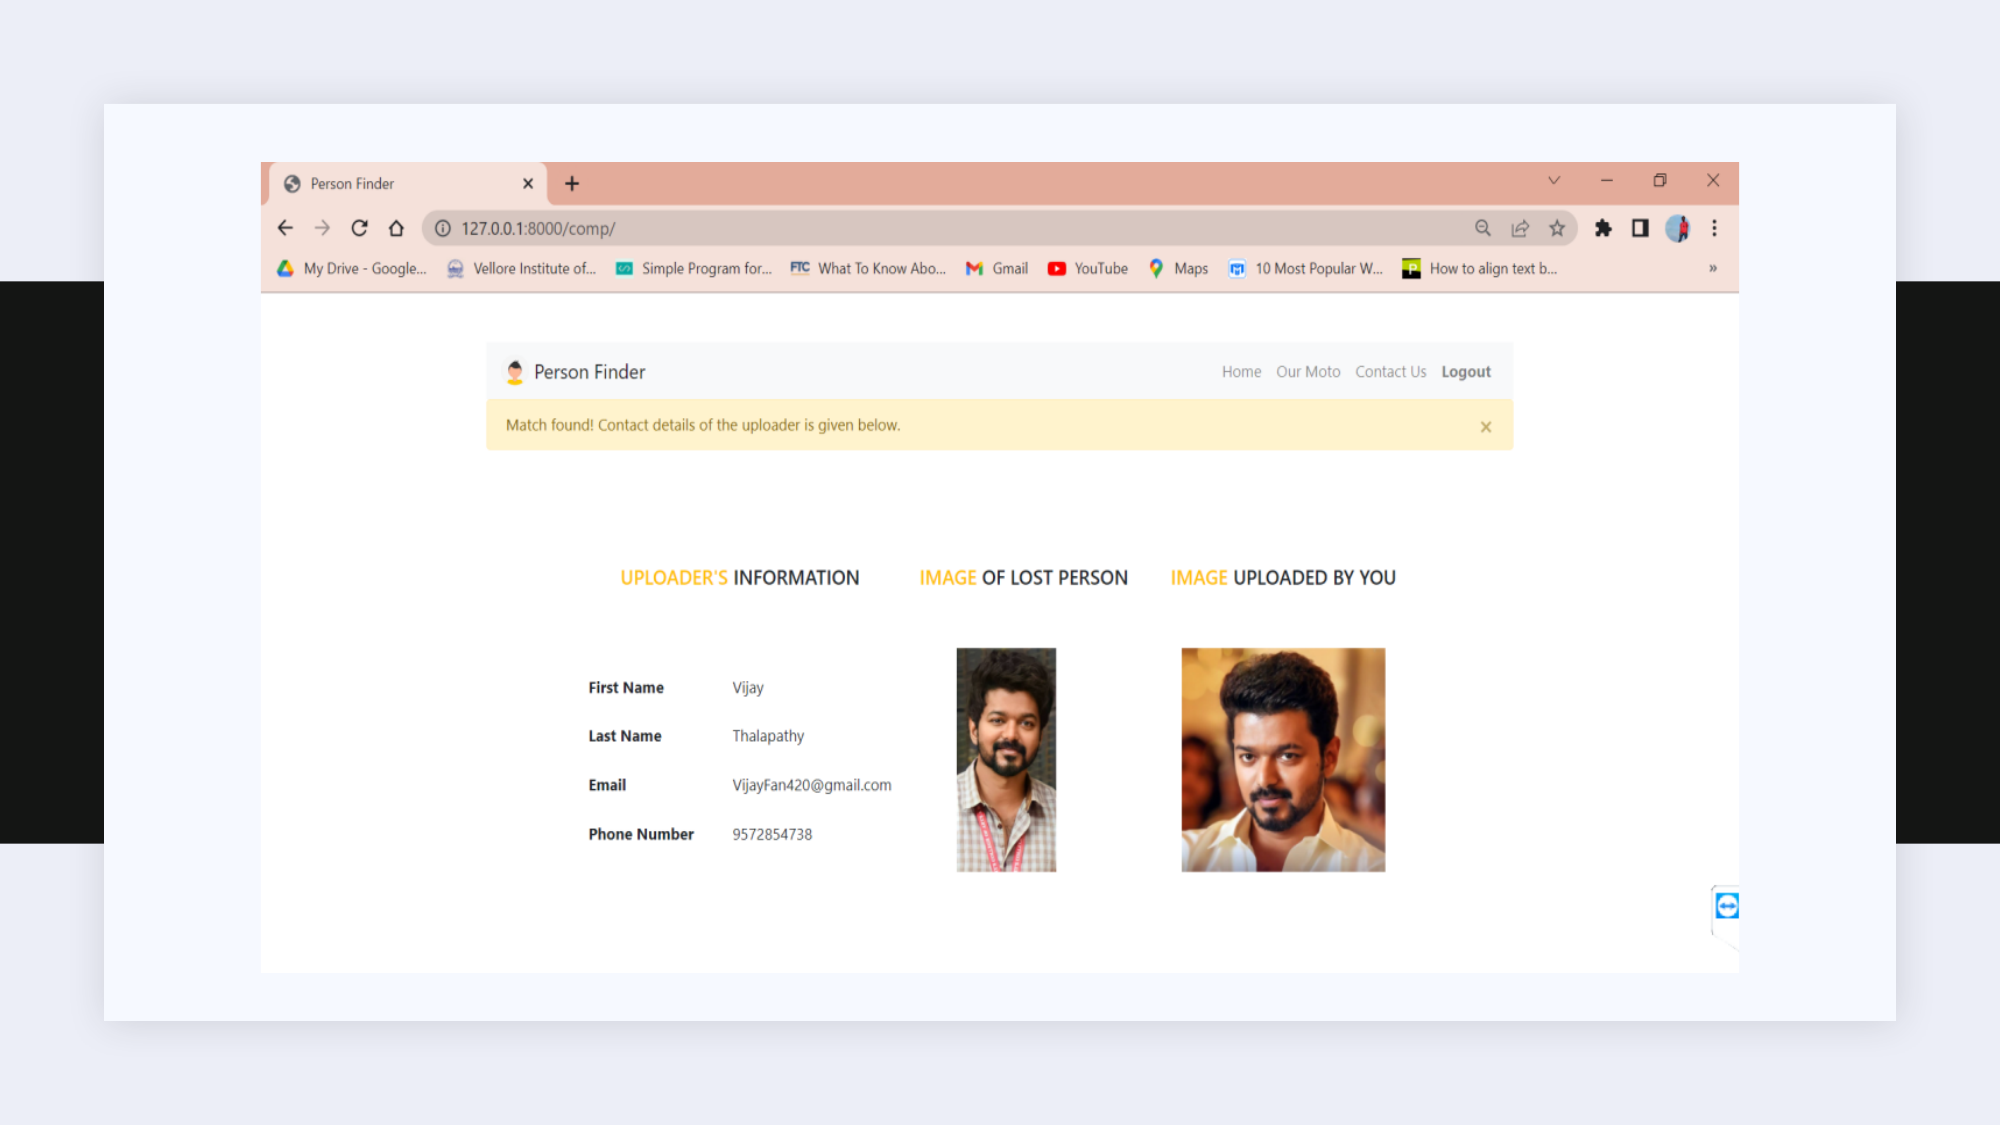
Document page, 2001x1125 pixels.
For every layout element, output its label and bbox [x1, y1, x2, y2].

list [260, 161, 1740, 973]
